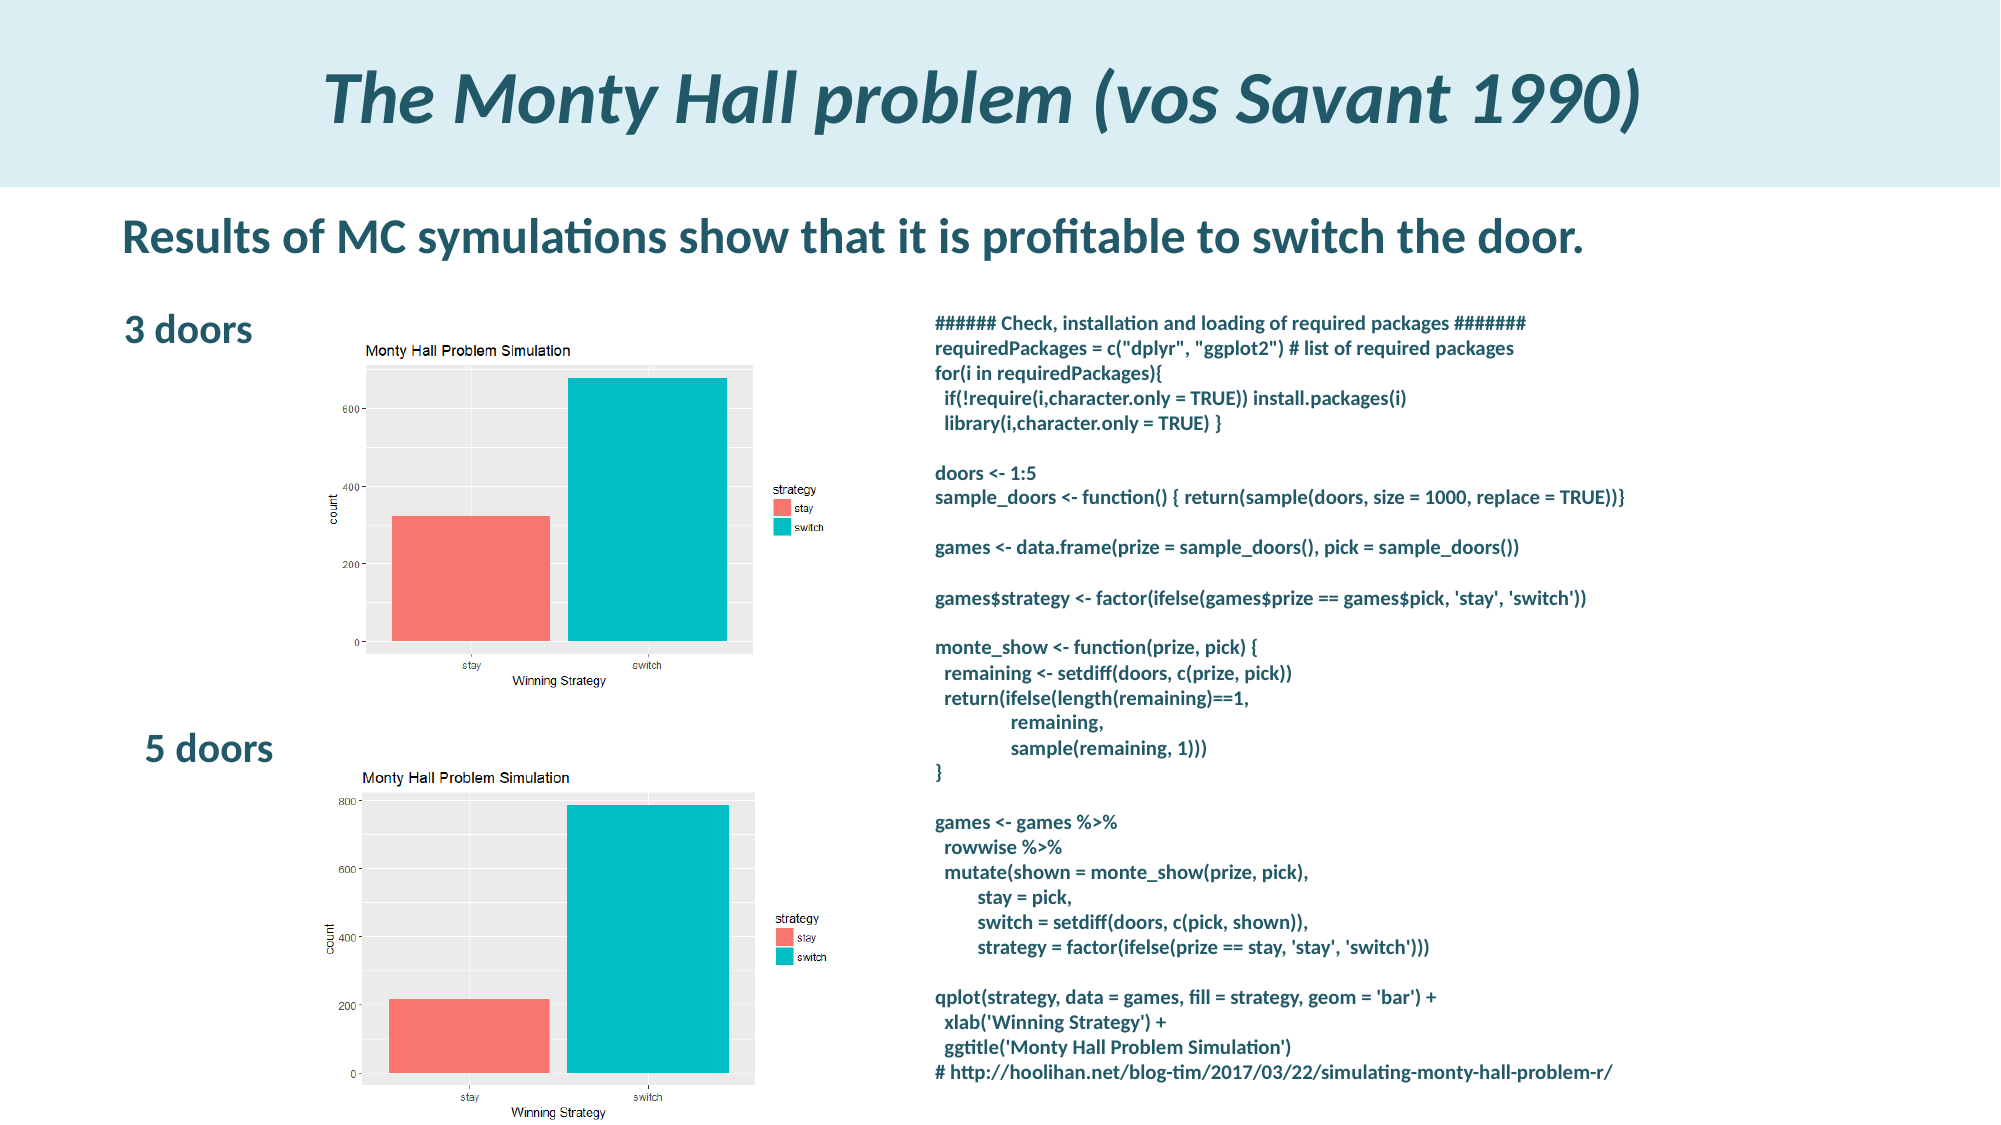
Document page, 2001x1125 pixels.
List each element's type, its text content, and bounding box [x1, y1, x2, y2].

text_box 5 doors [129, 713, 341, 779]
picture [316, 764, 840, 1125]
text_box 3 doors [109, 294, 321, 360]
title The Monty Hall problem (vos Savant 1990) [0, 0, 2000, 188]
text_box ###### Check, installation and loading of required packages ####### requiredPackages = c("dplyr", "ggplot2") # list of required packages for(i in requiredPackages){ if(!require(i,character.only = TRUE)) install.packages(i) library(i,character.only = TRUE) } doors <- 1:5 sample_doors <- function() { return(sample(doors, size = 1000, replace = TRUE))} games <- data.frame(prize = sample_doors(), pick = sample_doors()) games$strategy <- factor(ifelse(games$prize == games$pick, 'stay', 'switch')) monte_show <- function(prize, pick) { remaining <- setdiff(doors, c(prize, pick)) return(ifelse(length(remaining)==1, remaining, sample(remaining, 1))) } games <- games %>% rowwise %>% mutate(shown = monte_show(prize, pick), stay = pick, switch = setdiff(doors, c(pick, shown)), strategy = factor(ifelse(prize == stay, 'stay', 'switch'))) qplot(strategy, data = games, fill = strategy, geom = 'bar') + xlab('Winning Strategy') + ggtitle('Monty Hall Problem Simulation') # http://hoolihan.net/blog-tim/2017/03/22/simulating-monty-hall-problem-r/ [920, 302, 1688, 1117]
picture [319, 336, 836, 693]
text_box Results of MC symulations show that it is profitable to switch the door. [107, 196, 1674, 271]
